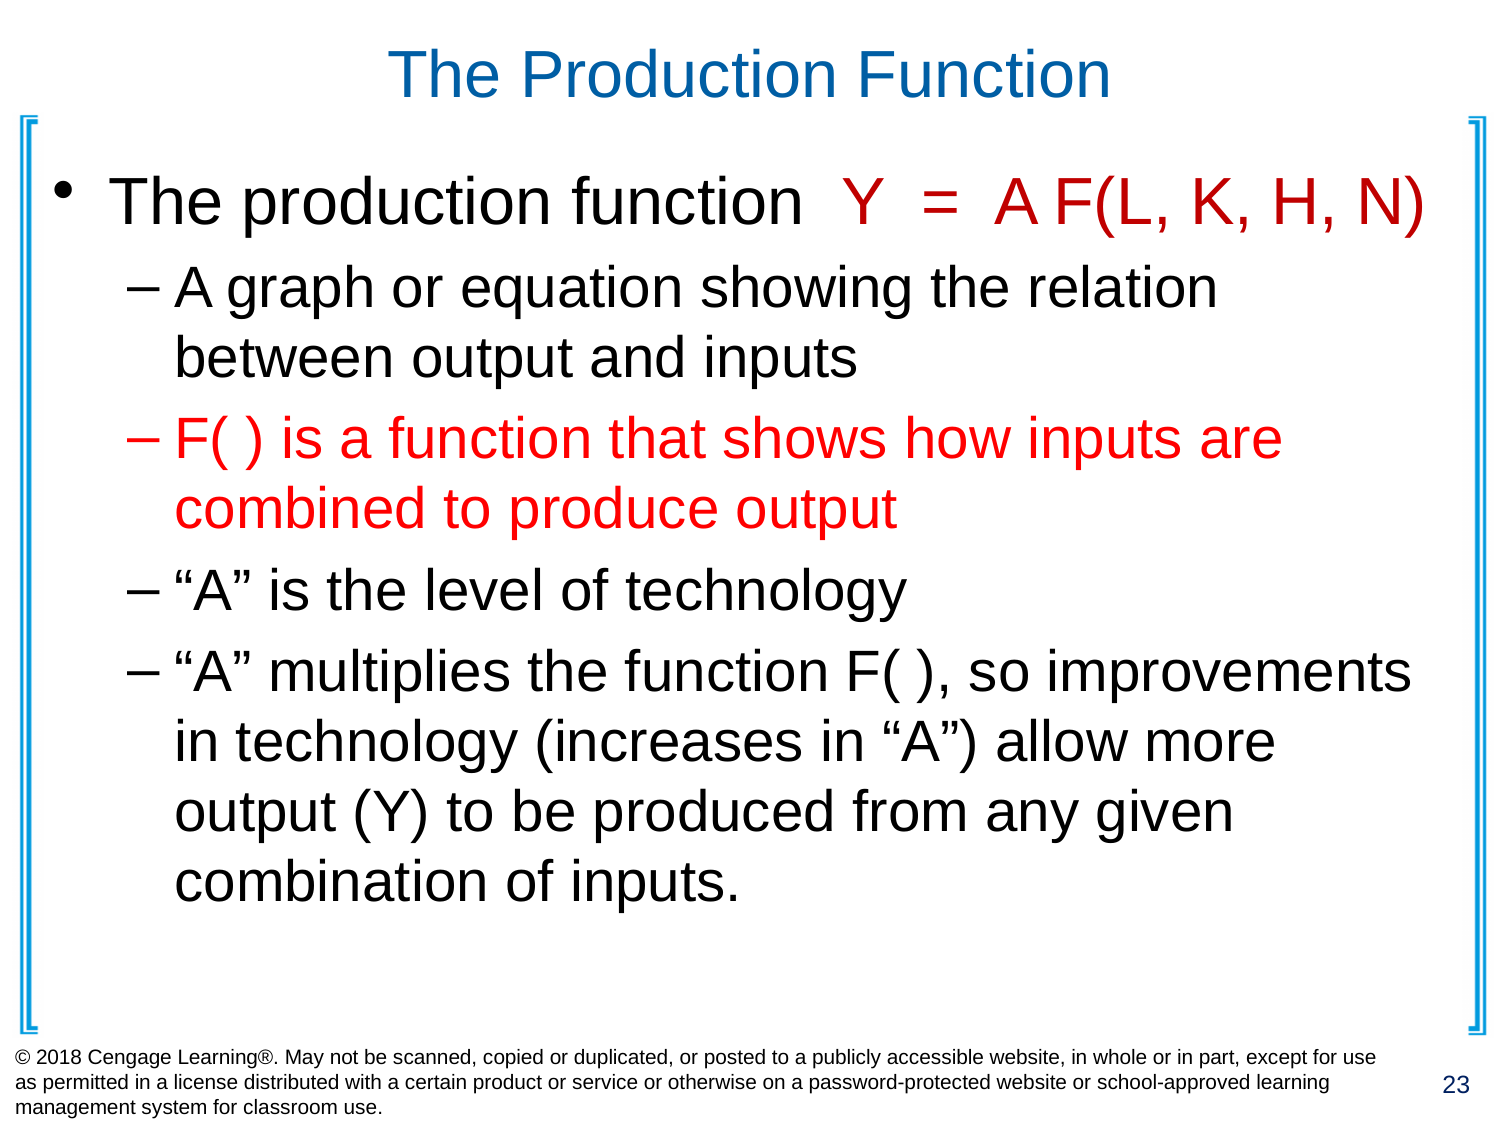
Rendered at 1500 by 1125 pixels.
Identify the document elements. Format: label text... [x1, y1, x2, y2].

picture [13, 113, 43, 1037]
footer © 2018 Cengage Learning®. May not be scanned, copied or duplicated, or posted to a publicly accessible website, in whole or in part, except for use as permitted in a license distributed with a certain product or service or otherwise on a password-protected website or school-approved learning management system for classroom use. [0, 1037, 1412, 1125]
picture [1463, 113, 1493, 1037]
title The Production Function [109, 16, 1391, 125]
list The production function Y = A F(L, K, H, N) A graph or equation showing the relation between output and inputs F( ) is a function that shows how inputs are combined to produce output “A” is the level of technology “A” multiplies the function F( ), so improvements in technology (increases in “A”) allow more output (Y) to be produced from any given combination of inputs. [37, 149, 1455, 1058]
slide_number 23 [1412, 1060, 1500, 1125]
